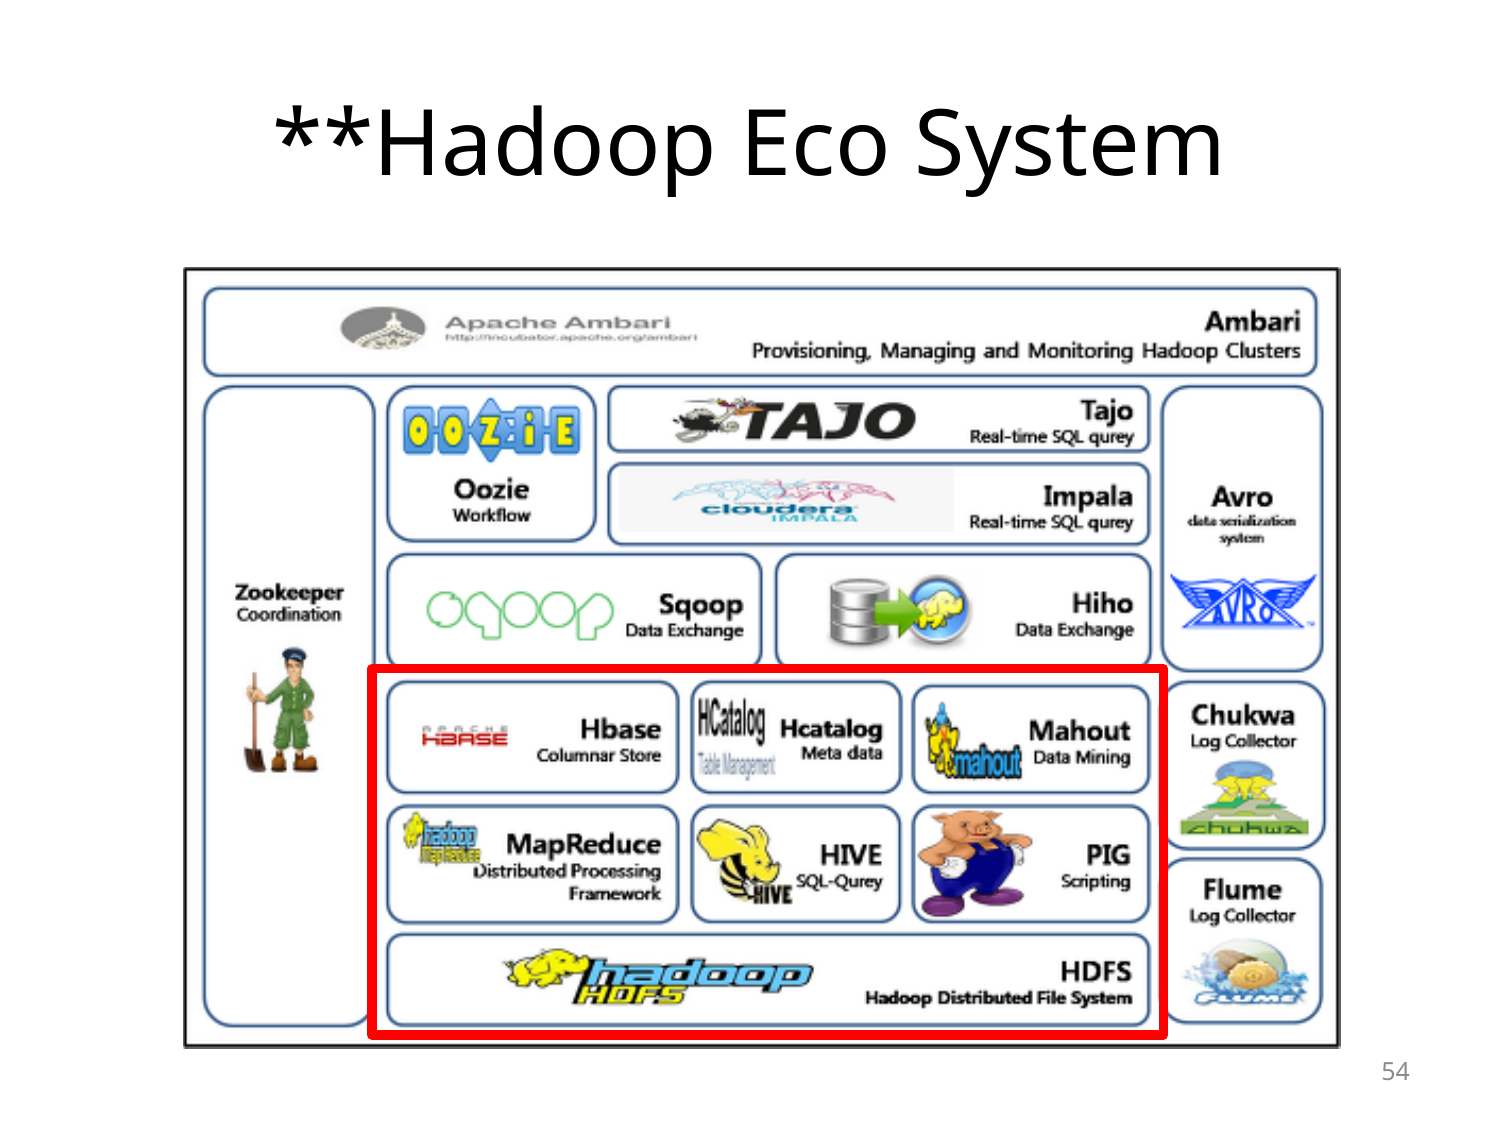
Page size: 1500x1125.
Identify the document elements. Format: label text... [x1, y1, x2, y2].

picture [182, 266, 1341, 1049]
slide_number 54 [1074, 1042, 1425, 1103]
title **Hadoop Eco System [75, 45, 1425, 233]
